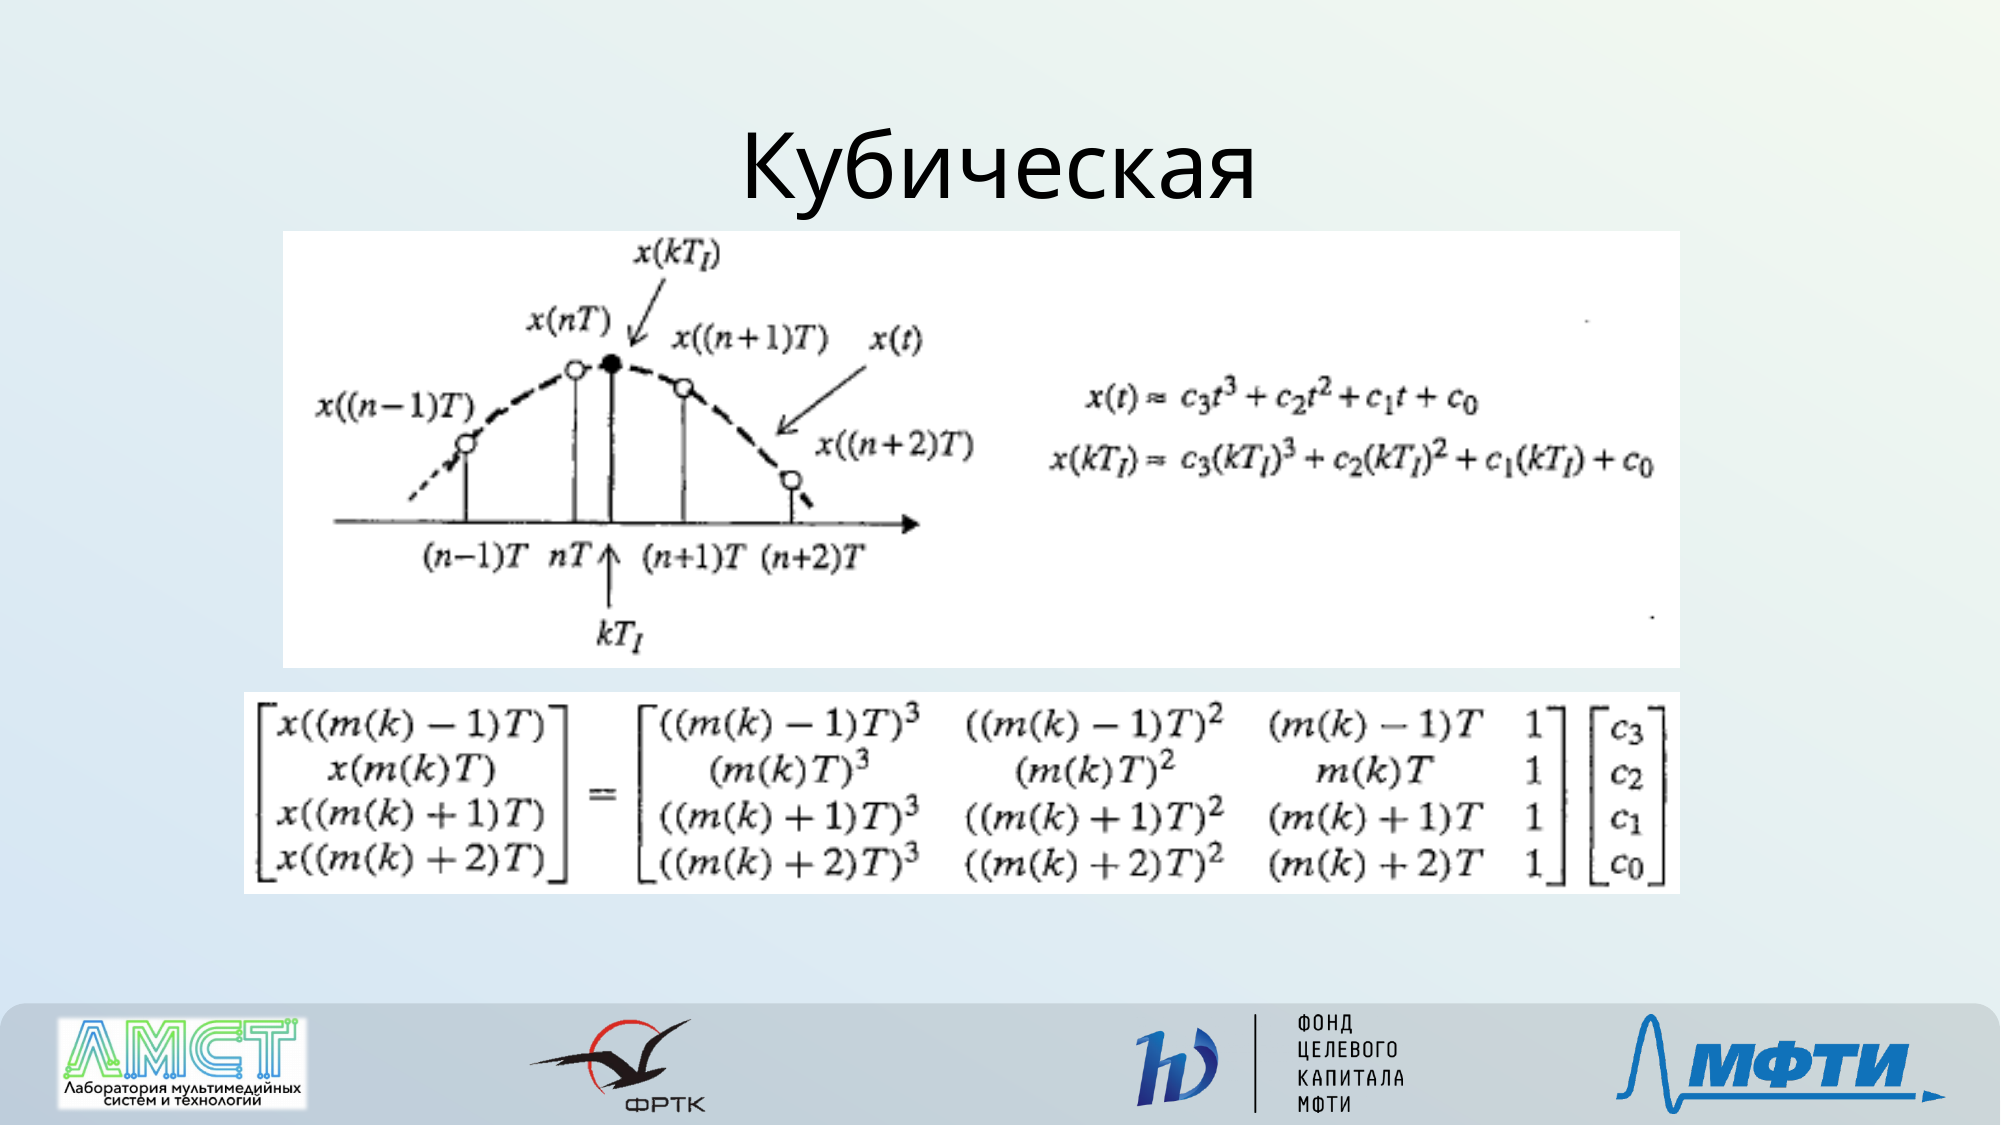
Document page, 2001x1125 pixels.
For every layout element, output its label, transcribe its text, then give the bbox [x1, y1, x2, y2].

picture [523, 1015, 714, 1113]
picture [1136, 1014, 1403, 1113]
title Кубическая [137, 59, 1863, 278]
picture [283, 231, 1680, 668]
picture [60, 1020, 304, 1107]
picture [1616, 1014, 1946, 1114]
picture [244, 692, 1680, 894]
